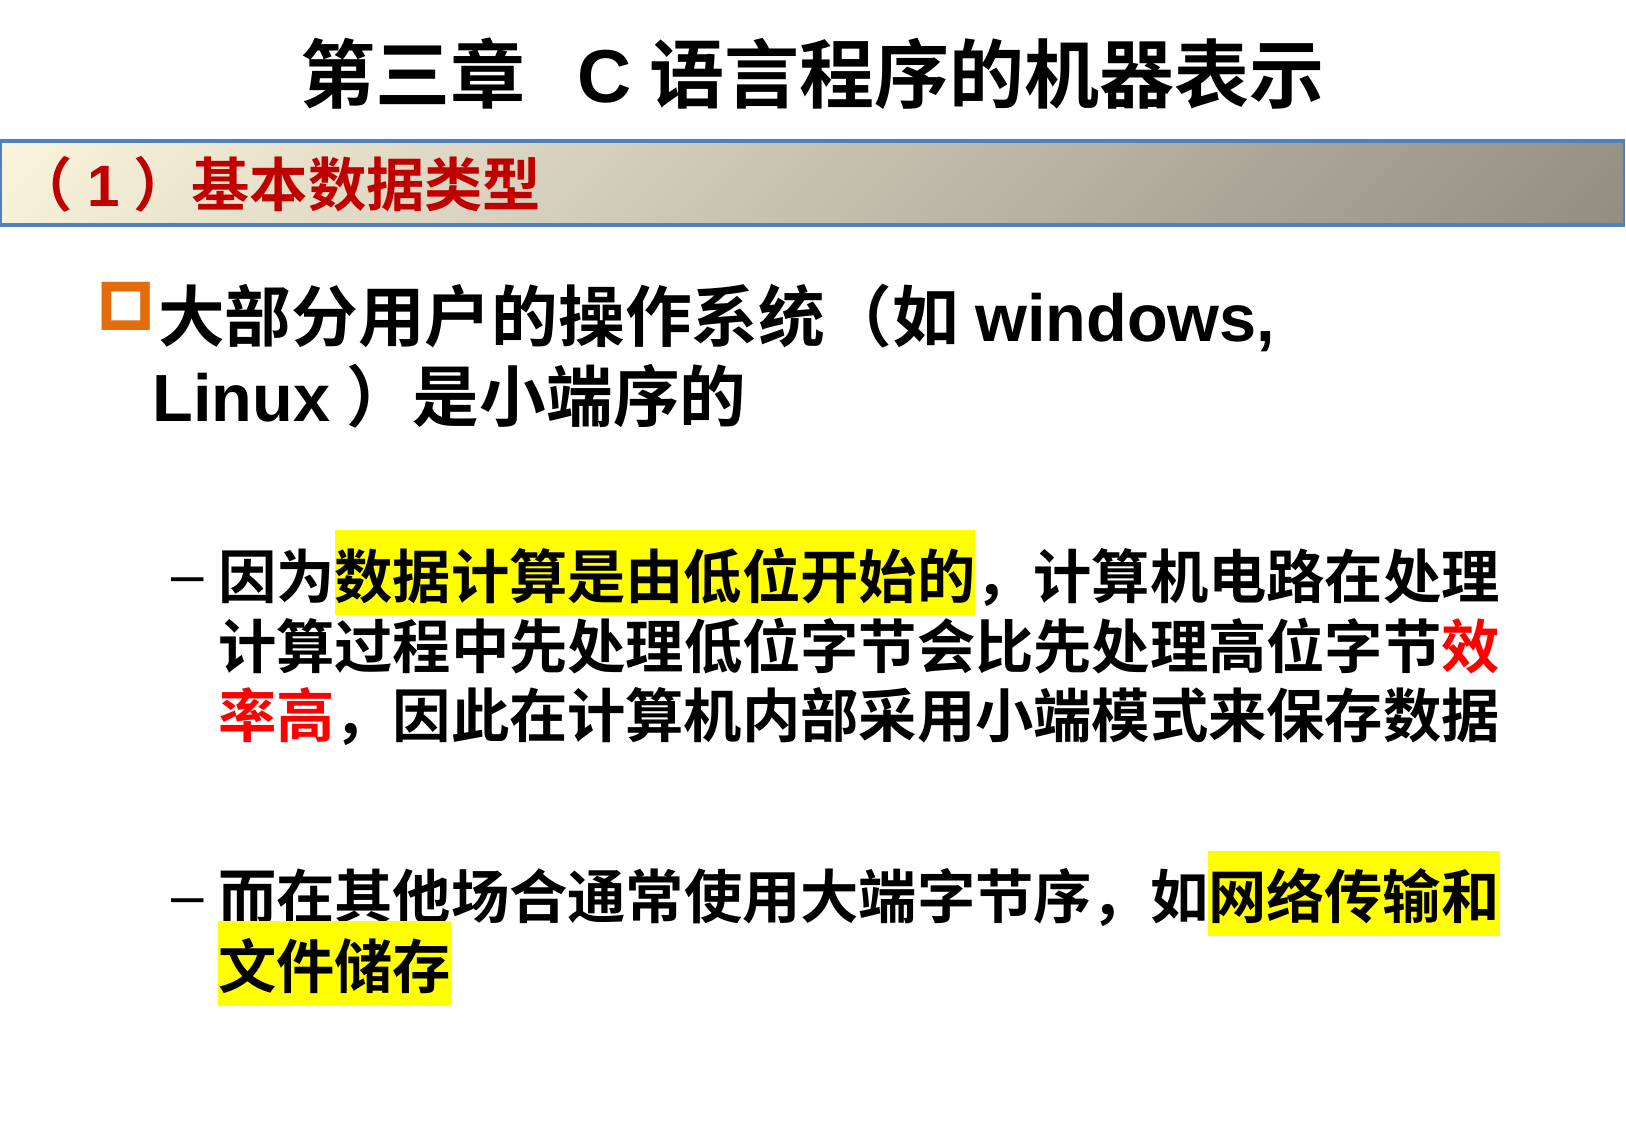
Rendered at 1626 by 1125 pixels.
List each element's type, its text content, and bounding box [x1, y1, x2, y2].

list 大部分用户的操作系统（如windows, Linux）是小端序的 因为数据计算是由低位开始的，计算机电路在处理计算过程中先处理低位字节会比先处理高位字节效率高，因此在计算机内部采用小端模式来保存数据 而在其他场合通常使用大端字节序，如网络传输和文件储存 [81, 267, 1544, 1071]
title 第三章 C语言程序的机器表示 [81, 19, 1544, 126]
text_box （1）基本数据类型 [0, 139, 1625, 227]
